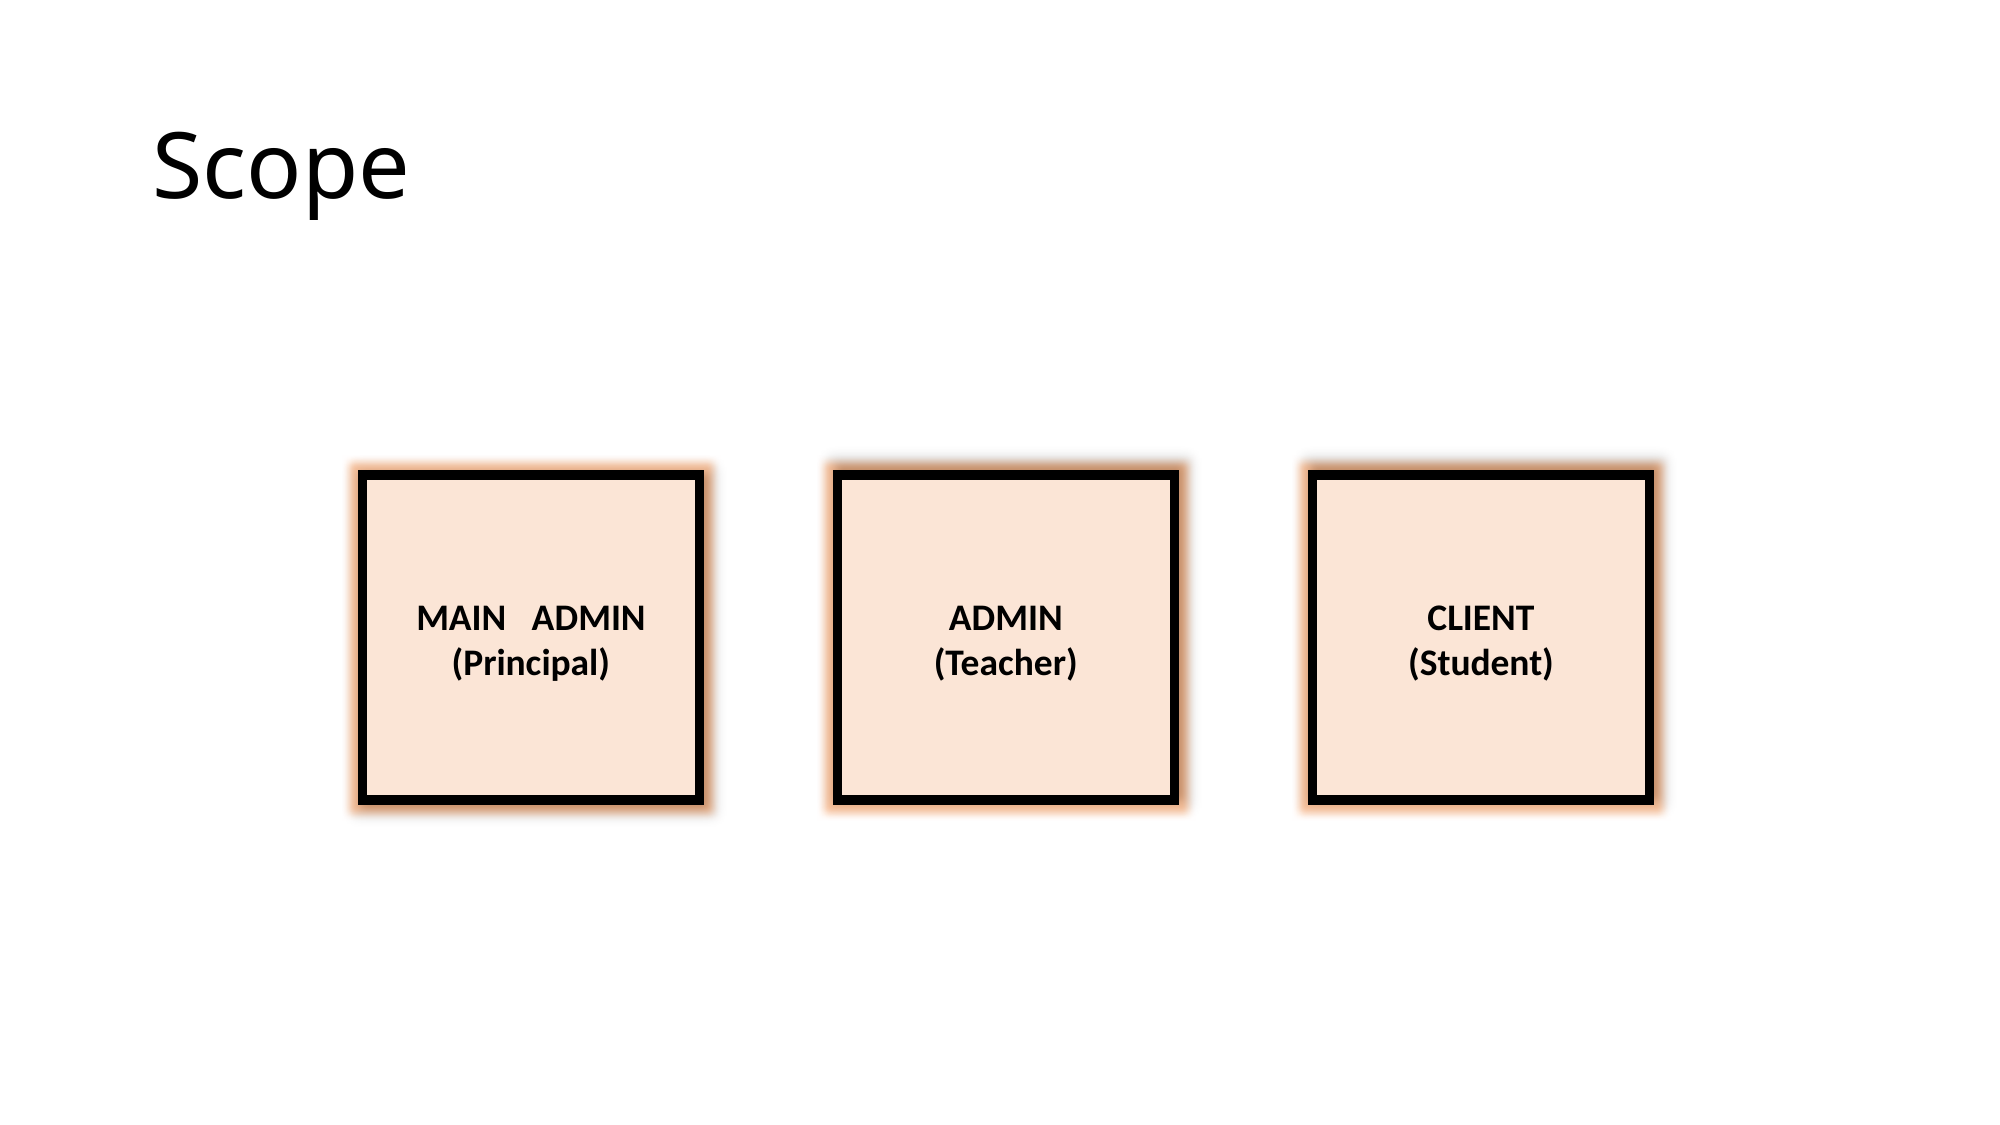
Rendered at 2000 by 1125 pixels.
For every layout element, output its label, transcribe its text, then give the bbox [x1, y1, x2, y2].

text_box ADMIN (Teacher) [836, 474, 1176, 801]
title Scope [137, 59, 1862, 278]
text_box CLIENT (Student) [1311, 474, 1651, 801]
text_box MAIN ADMIN (Principal) [361, 474, 701, 801]
